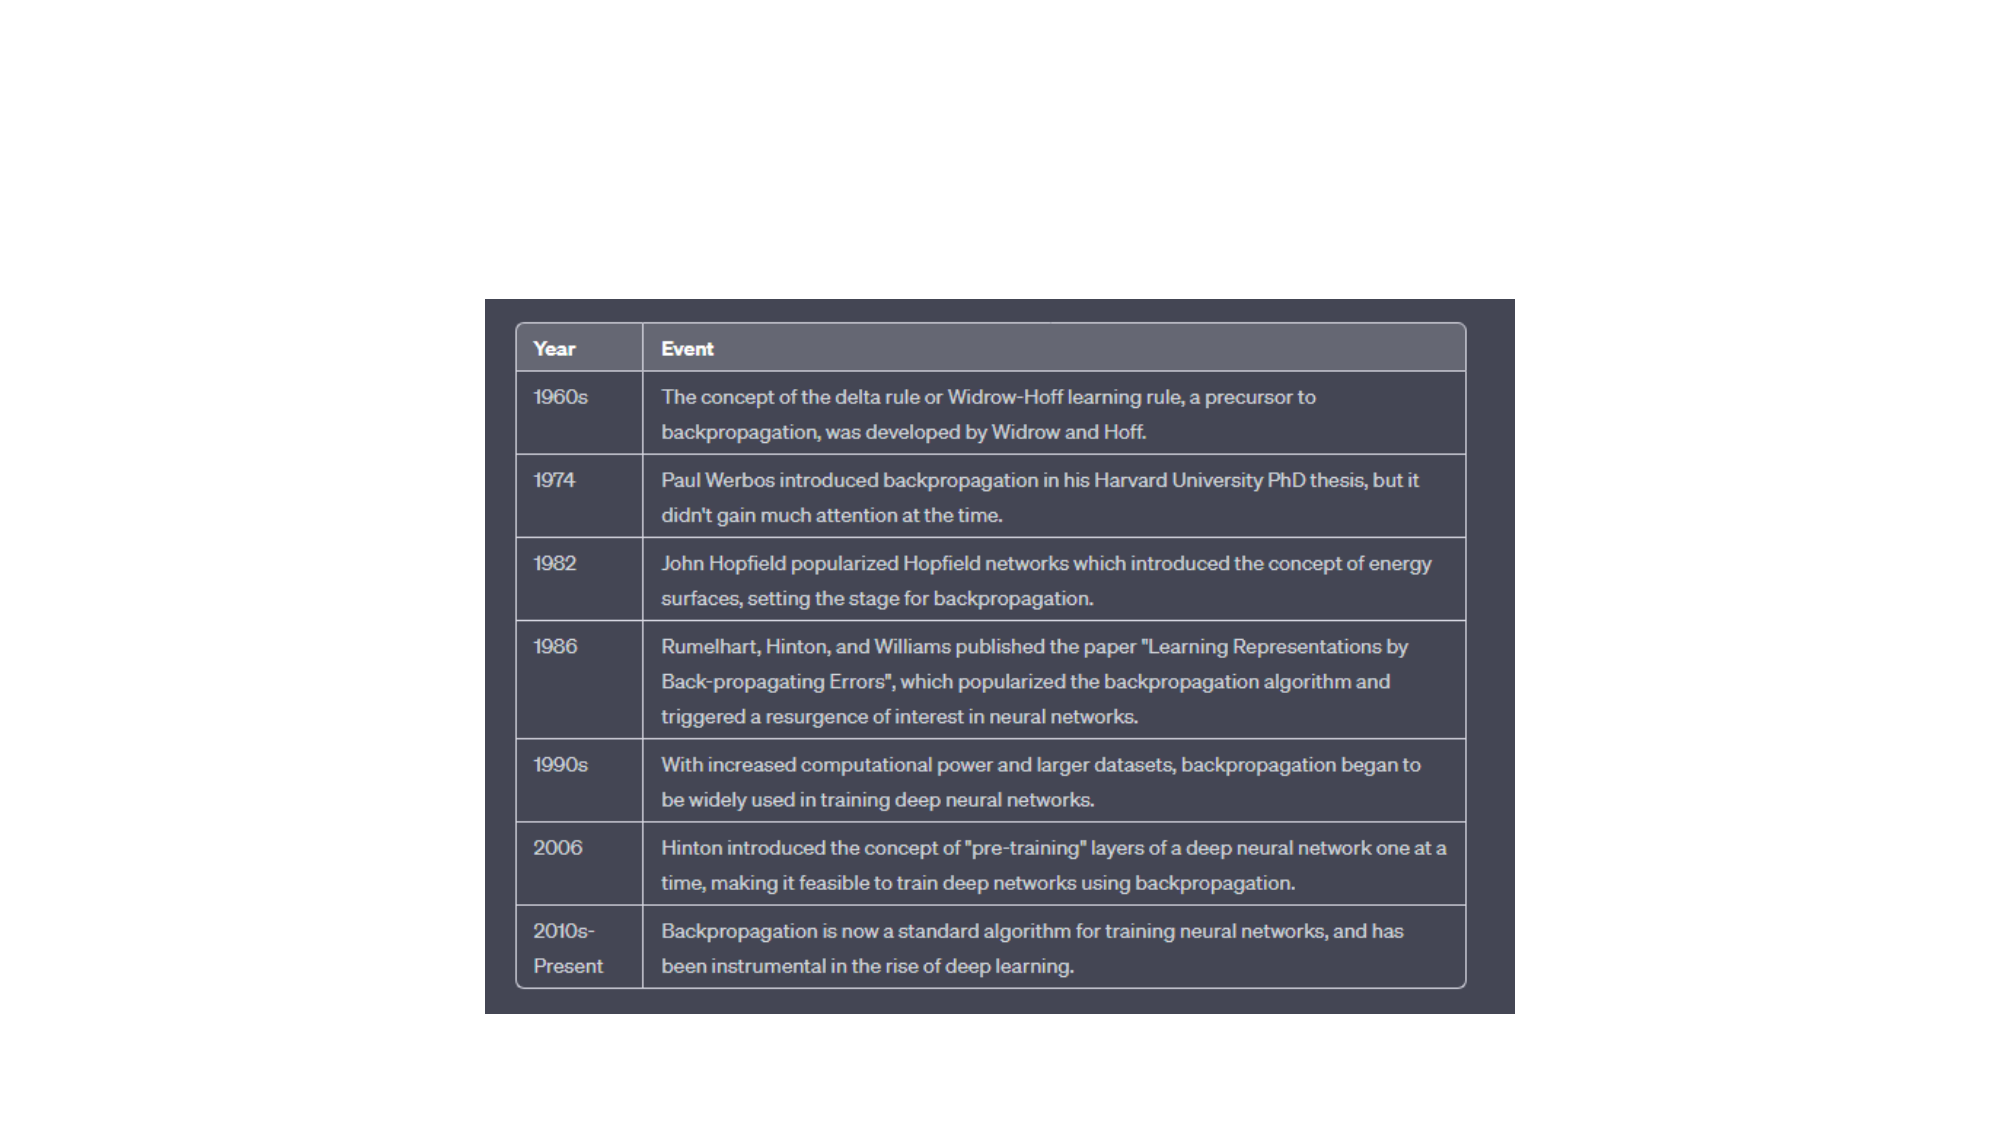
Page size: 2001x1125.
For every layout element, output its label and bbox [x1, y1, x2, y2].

list [484, 299, 1515, 1014]
